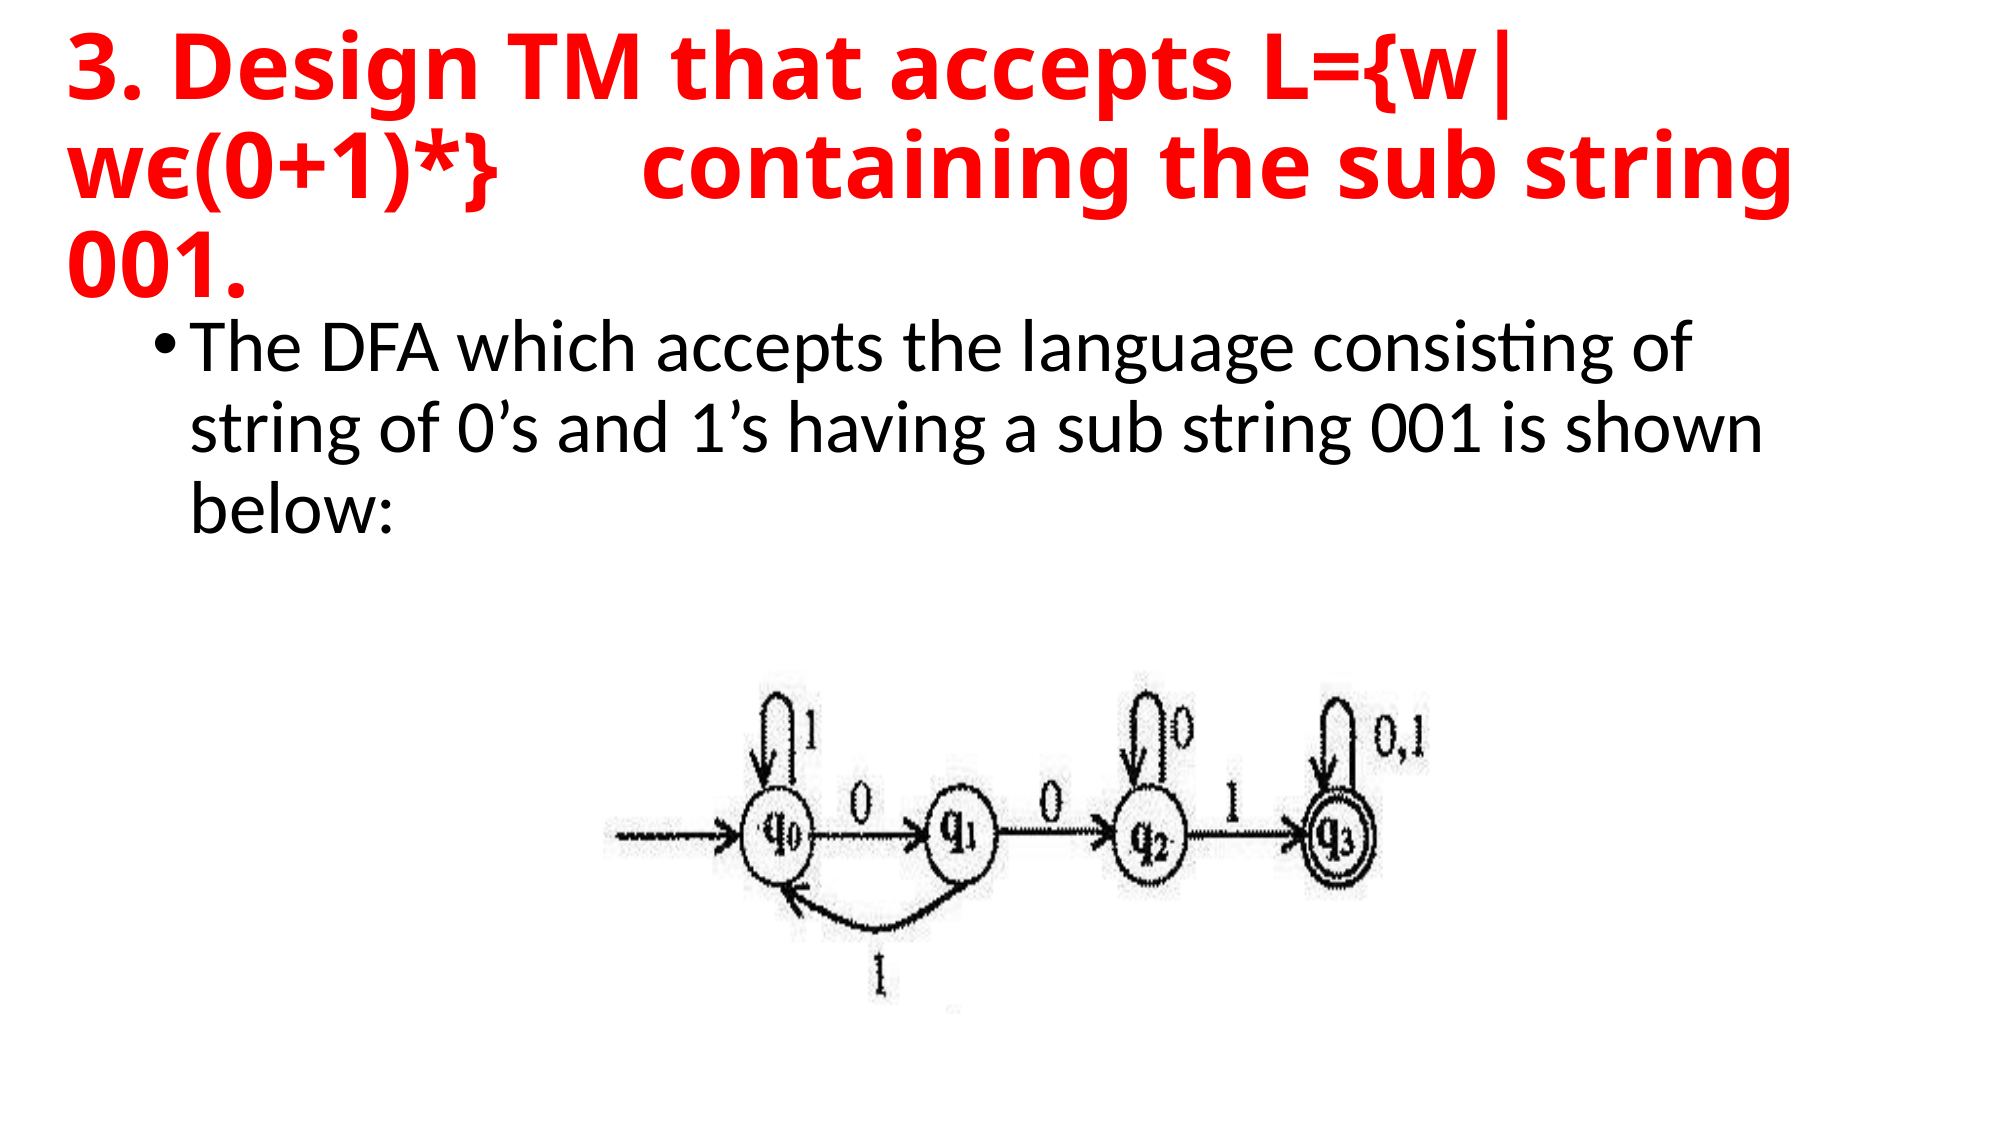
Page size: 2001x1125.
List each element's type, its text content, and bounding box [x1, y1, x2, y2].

title 3. Design TM that accepts L={w|wϵ(0+1)*} containing the sub string 001. [51, 59, 1970, 278]
picture [524, 648, 1457, 1014]
list The DFA which accepts the language consisting of string of 0’s and 1’s having a sub string 001 is shown below: [137, 299, 1863, 1014]
